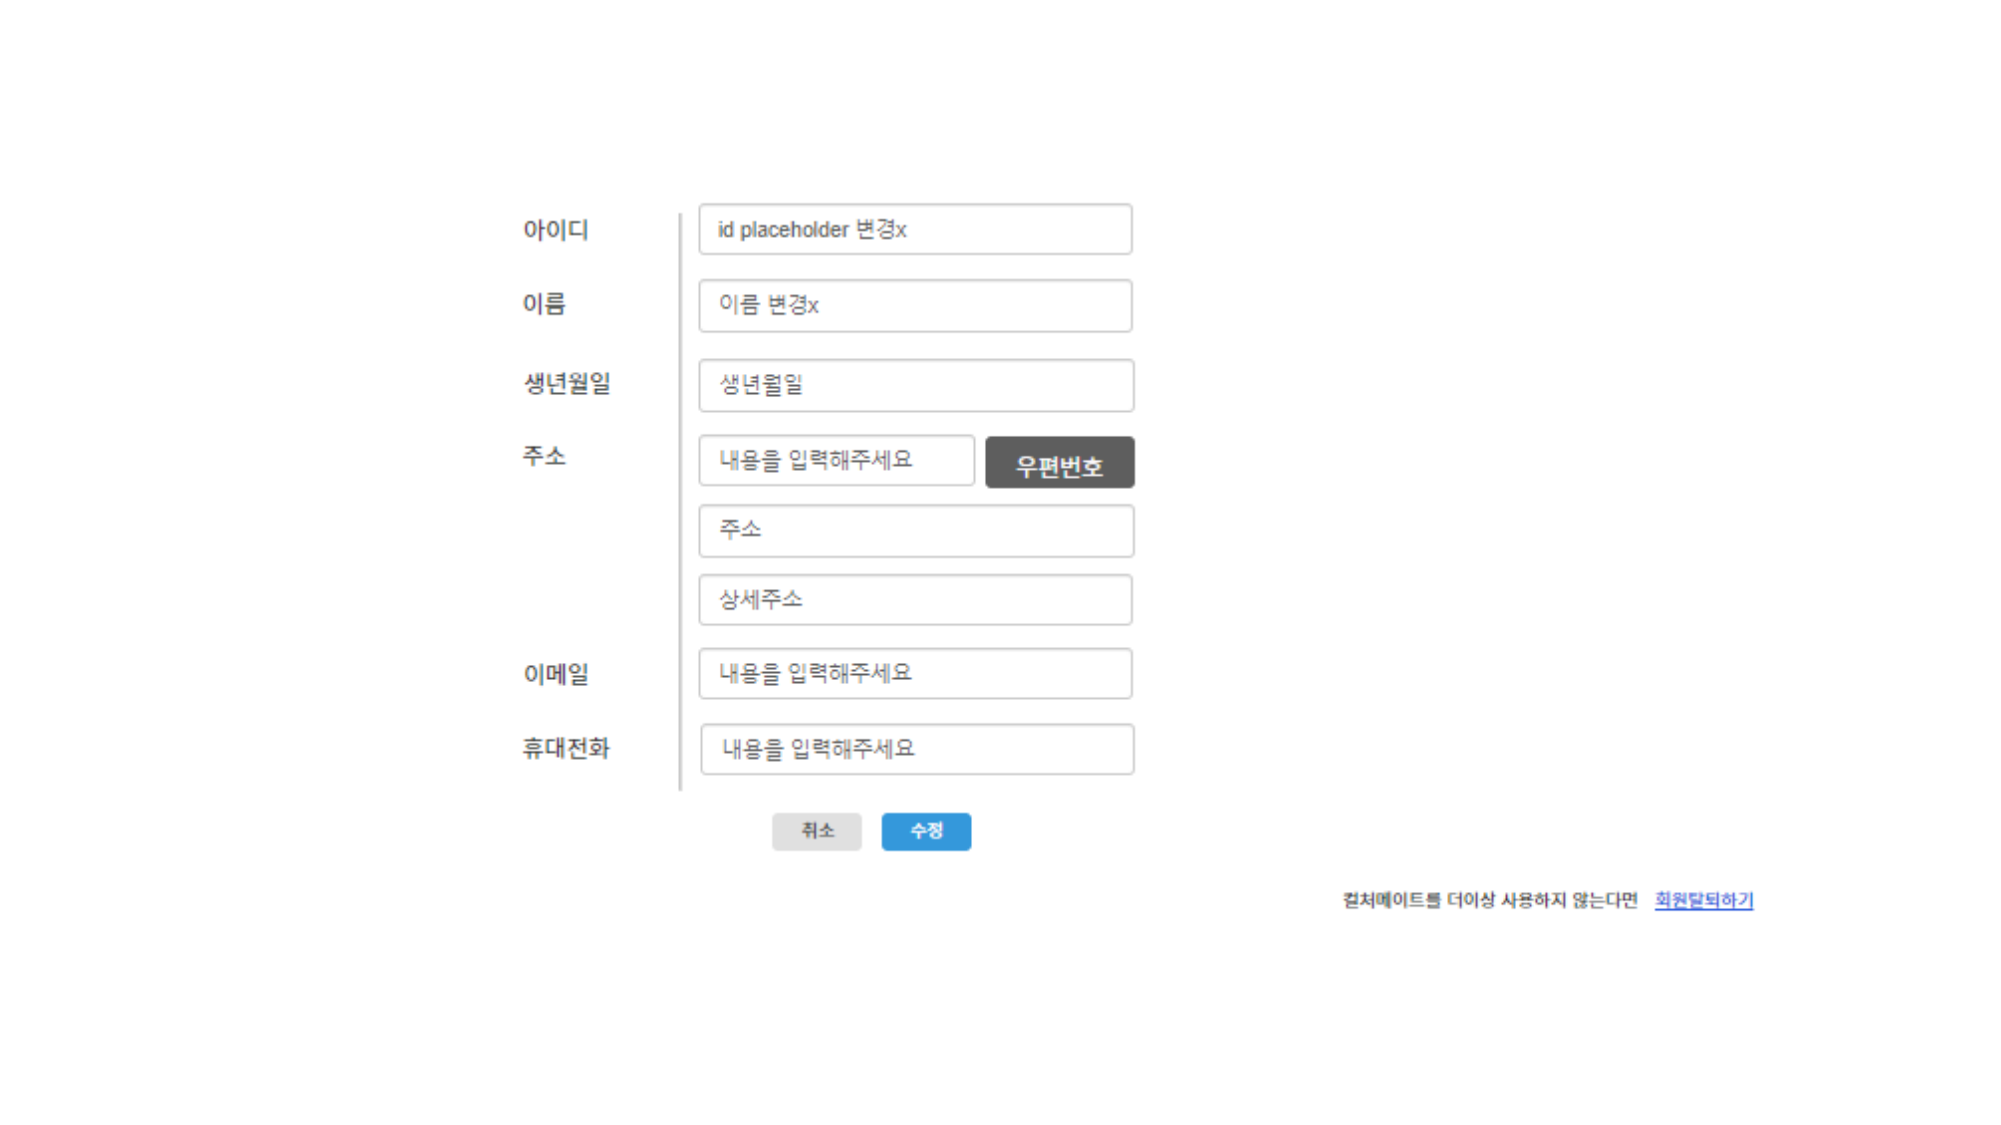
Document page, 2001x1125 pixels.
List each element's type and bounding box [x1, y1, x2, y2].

picture [165, 114, 1787, 957]
